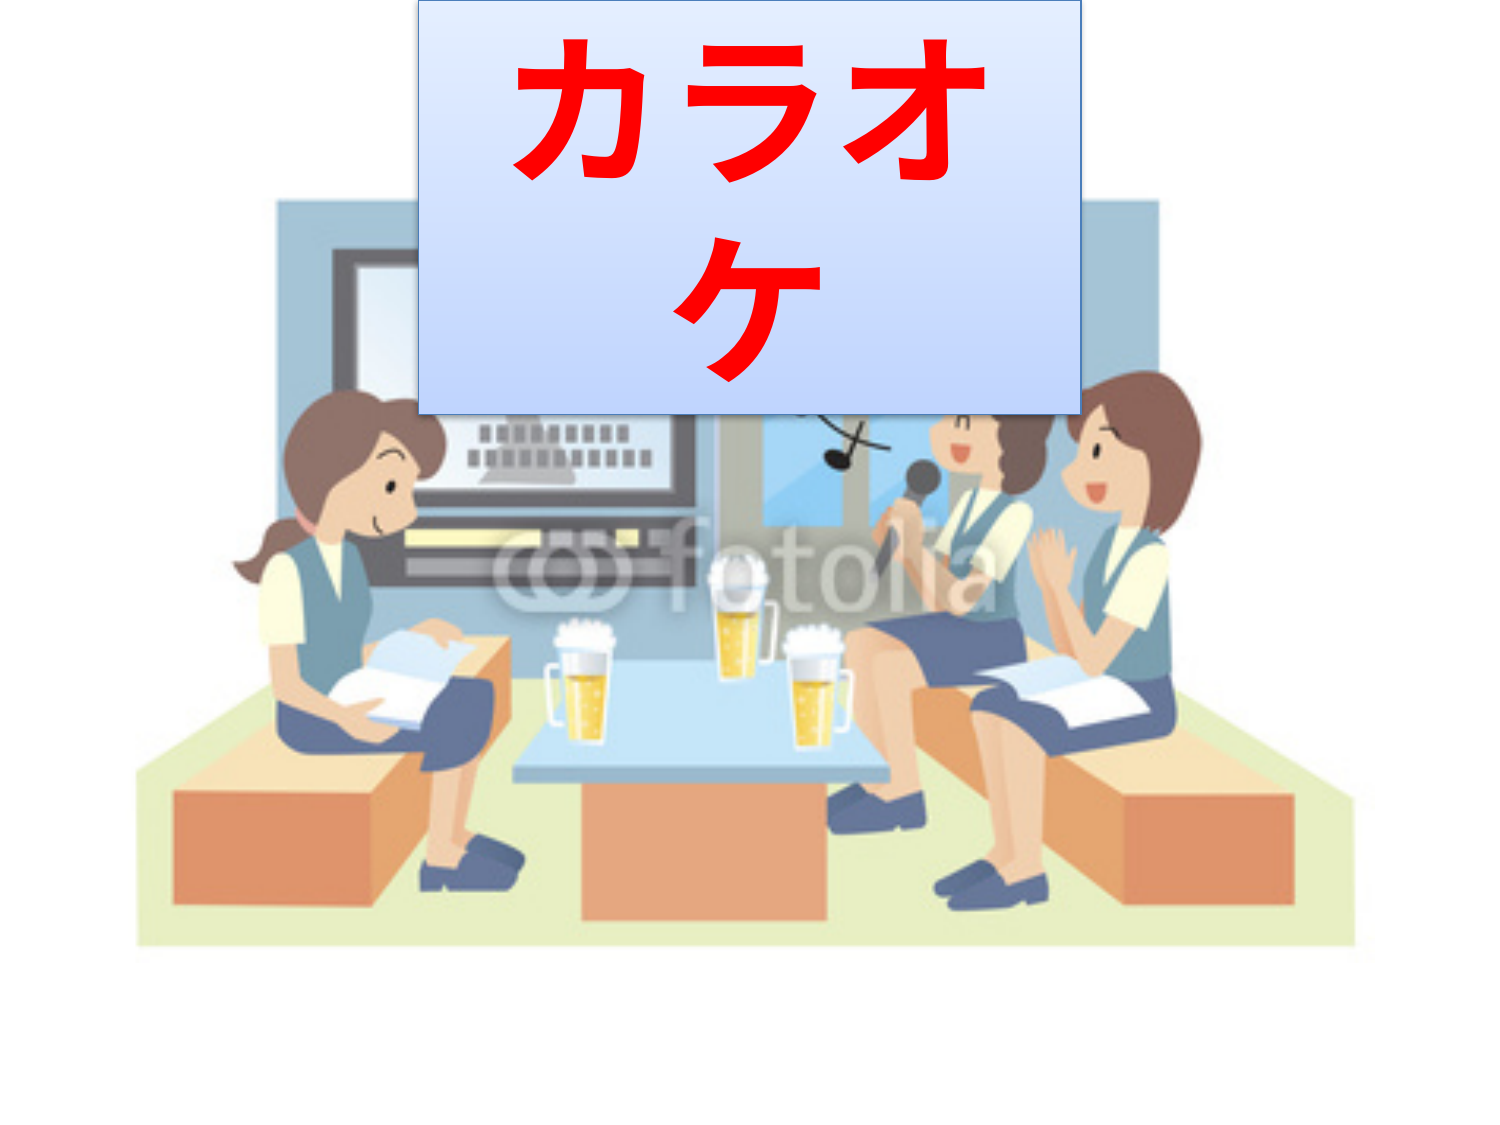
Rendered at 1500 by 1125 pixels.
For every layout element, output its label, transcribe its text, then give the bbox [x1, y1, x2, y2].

text_box カラオケ [418, 0, 1082, 173]
picture [112, 174, 1376, 963]
